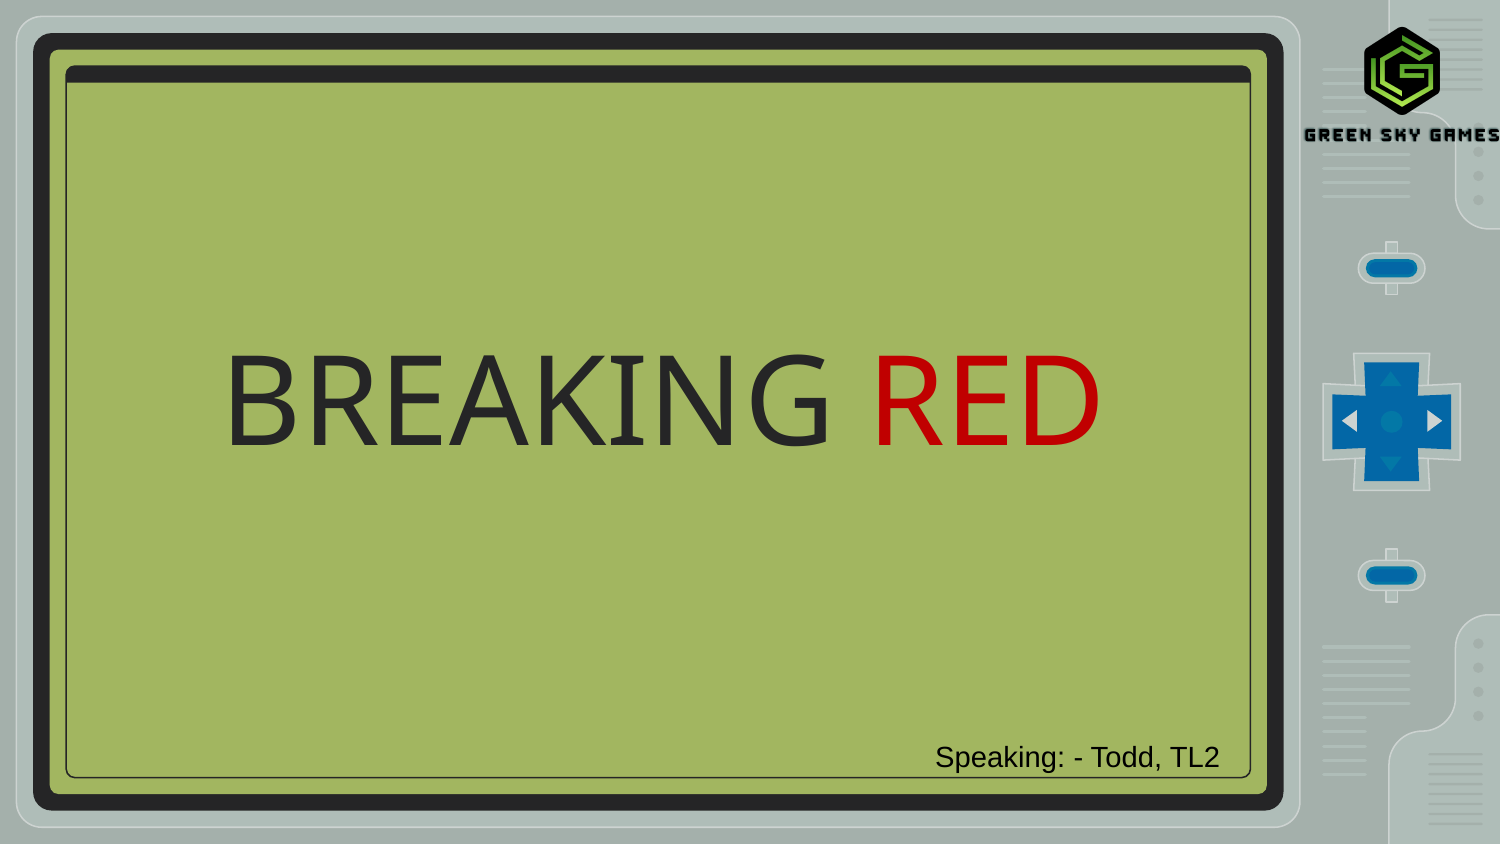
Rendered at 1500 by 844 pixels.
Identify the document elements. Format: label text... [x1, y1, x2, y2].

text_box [1358, 548, 1426, 603]
picture [1285, 0, 1500, 184]
text_box BREAKING RED [143, 238, 1184, 478]
text_box Speaking: - Todd, TL2 [920, 730, 1245, 781]
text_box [1358, 241, 1426, 295]
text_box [1322, 353, 1461, 491]
